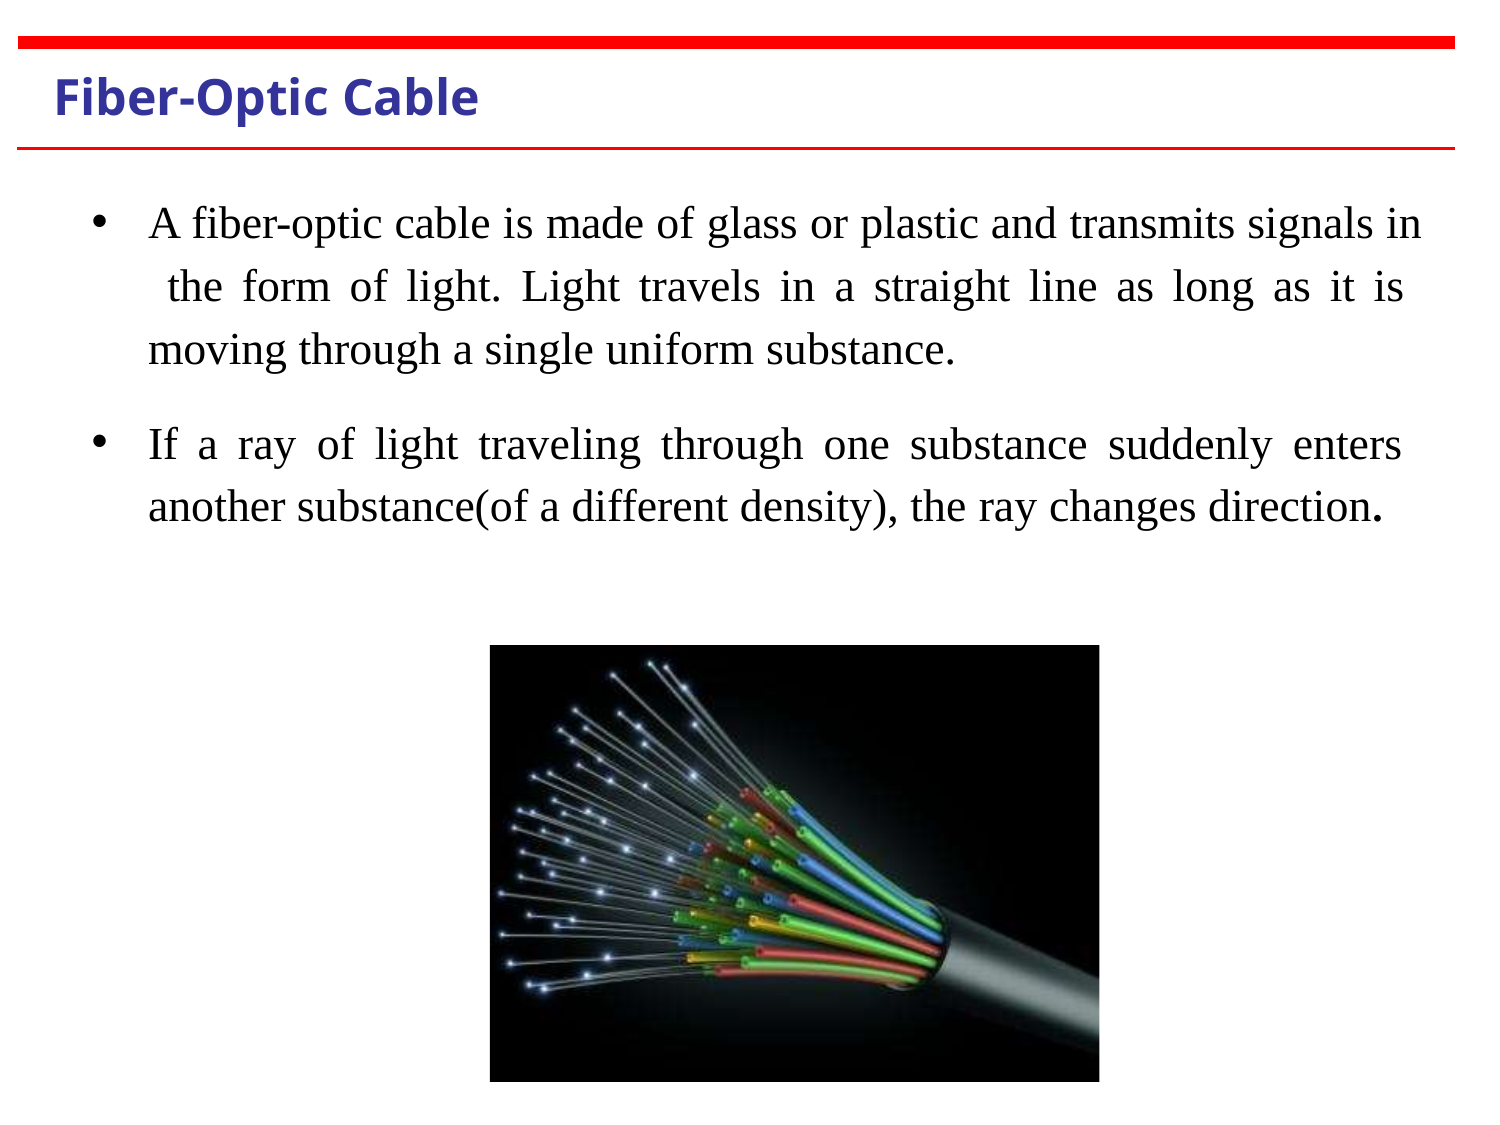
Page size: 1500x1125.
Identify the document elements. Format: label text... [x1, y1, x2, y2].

text_box [489, 645, 1100, 1082]
text_box A fiber-optic cable is made of glass or plastic and transmits signals in the form of light. Light travels in a straight line as long as it is moving through a single uniform substance. If a ray of light traveling through one substance suddenly enters another substance(of a different density), the ray changes direction. [89, 183, 1423, 531]
title Fiber-Optic Cable [51, 149, 491, 254]
title Fiber-Optic Cable [51, 63, 491, 148]
